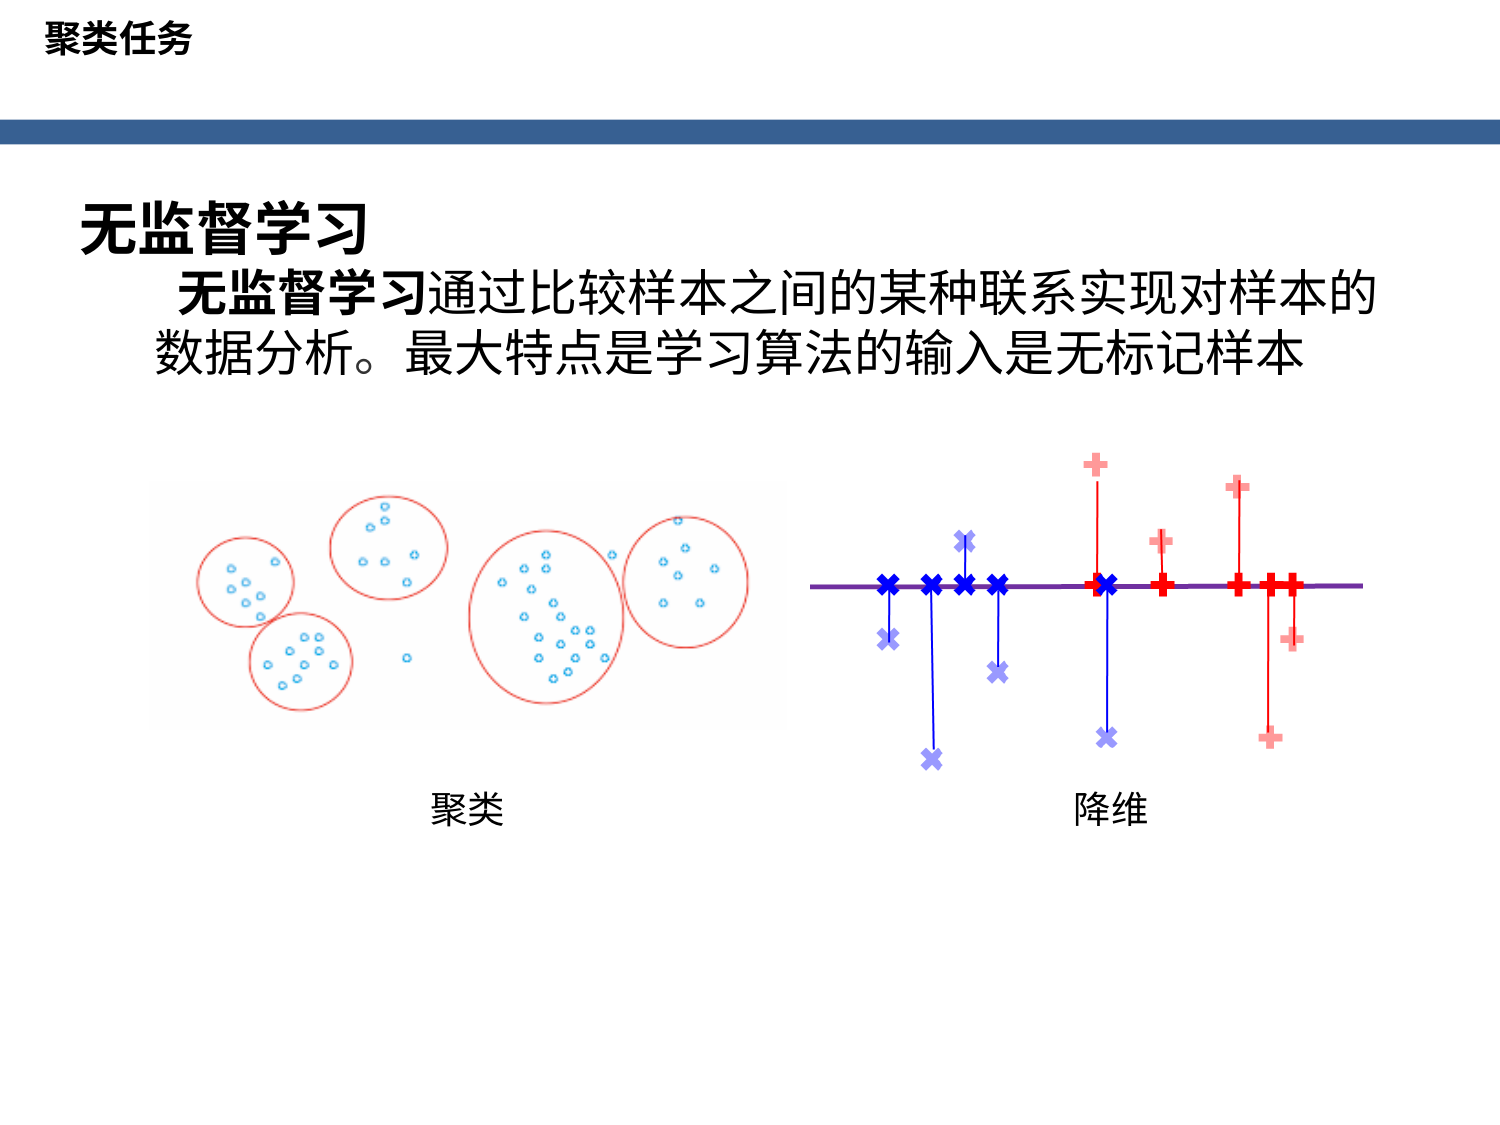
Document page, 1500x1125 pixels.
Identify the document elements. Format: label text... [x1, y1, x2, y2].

picture [148, 481, 788, 730]
title 聚类任务 [29, 7, 1305, 91]
picture [810, 432, 1363, 780]
text_box 降维 [1059, 788, 1164, 839]
text_box 聚类 [415, 778, 521, 839]
subtitle 无监督学习 无监督学习通过比较样本之间的某种联系实现对样本的数据分析。最大特点是学习算法的输入是无标记样本 [64, 184, 1436, 1047]
